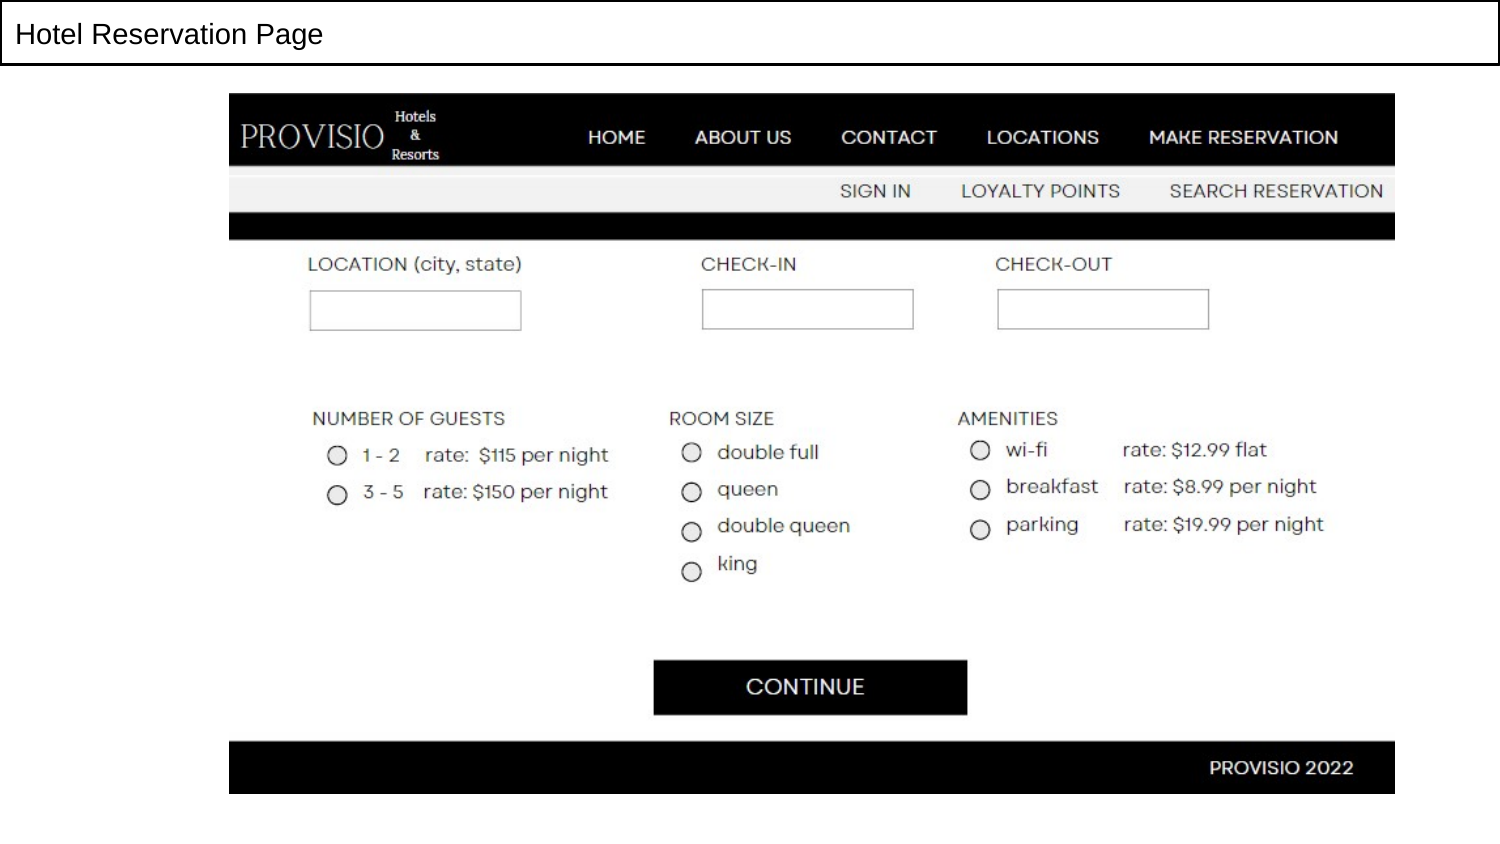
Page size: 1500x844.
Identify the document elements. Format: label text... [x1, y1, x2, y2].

picture [229, 93, 1395, 794]
text_box Hotel Reservation Page [0, 0, 1500, 65]
